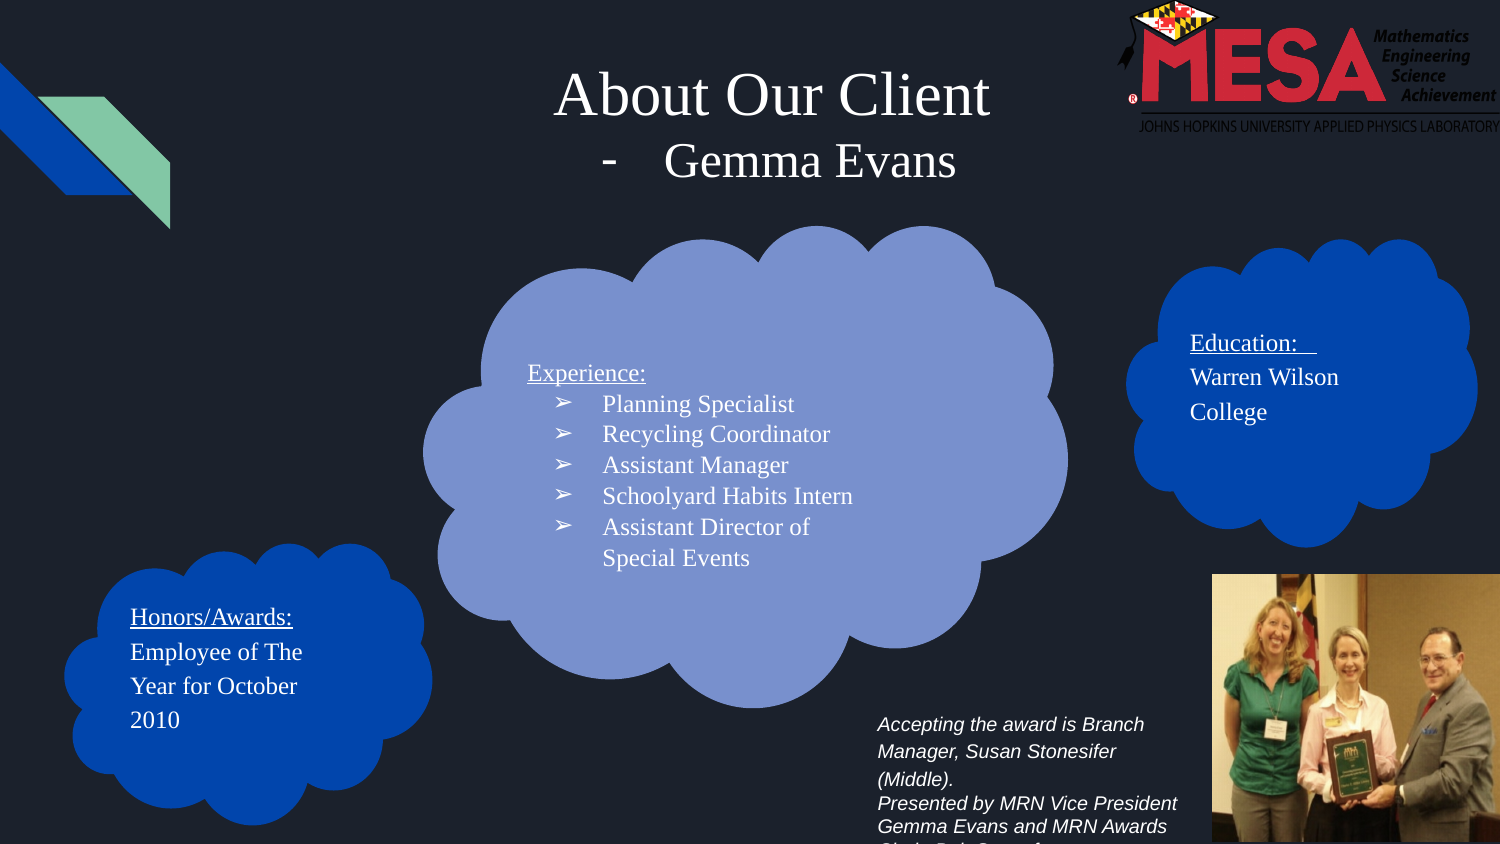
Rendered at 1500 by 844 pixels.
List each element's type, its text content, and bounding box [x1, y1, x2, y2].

text_box Honors/Awards: Employee of The Year for October 2010 [64, 543, 433, 826]
picture [1212, 574, 1500, 843]
text_box Experience: Planning Specialist Recycling Coordinator Assistant Manager Schoolyard Habits Intern Assistant Director of Special Events [423, 225, 1069, 709]
picture [1116, 0, 1500, 132]
text_box Accepting the award is Branch Manager, Susan Stonesifer (Middle). Presented by MRN Vice President Gemma Evans and MRN Awards Chair, Bob Stumpf. [862, 693, 1207, 837]
text_box Education: Warren Wilson College [1126, 239, 1478, 548]
title About Our Client Gemma Evans [338, 38, 1207, 188]
